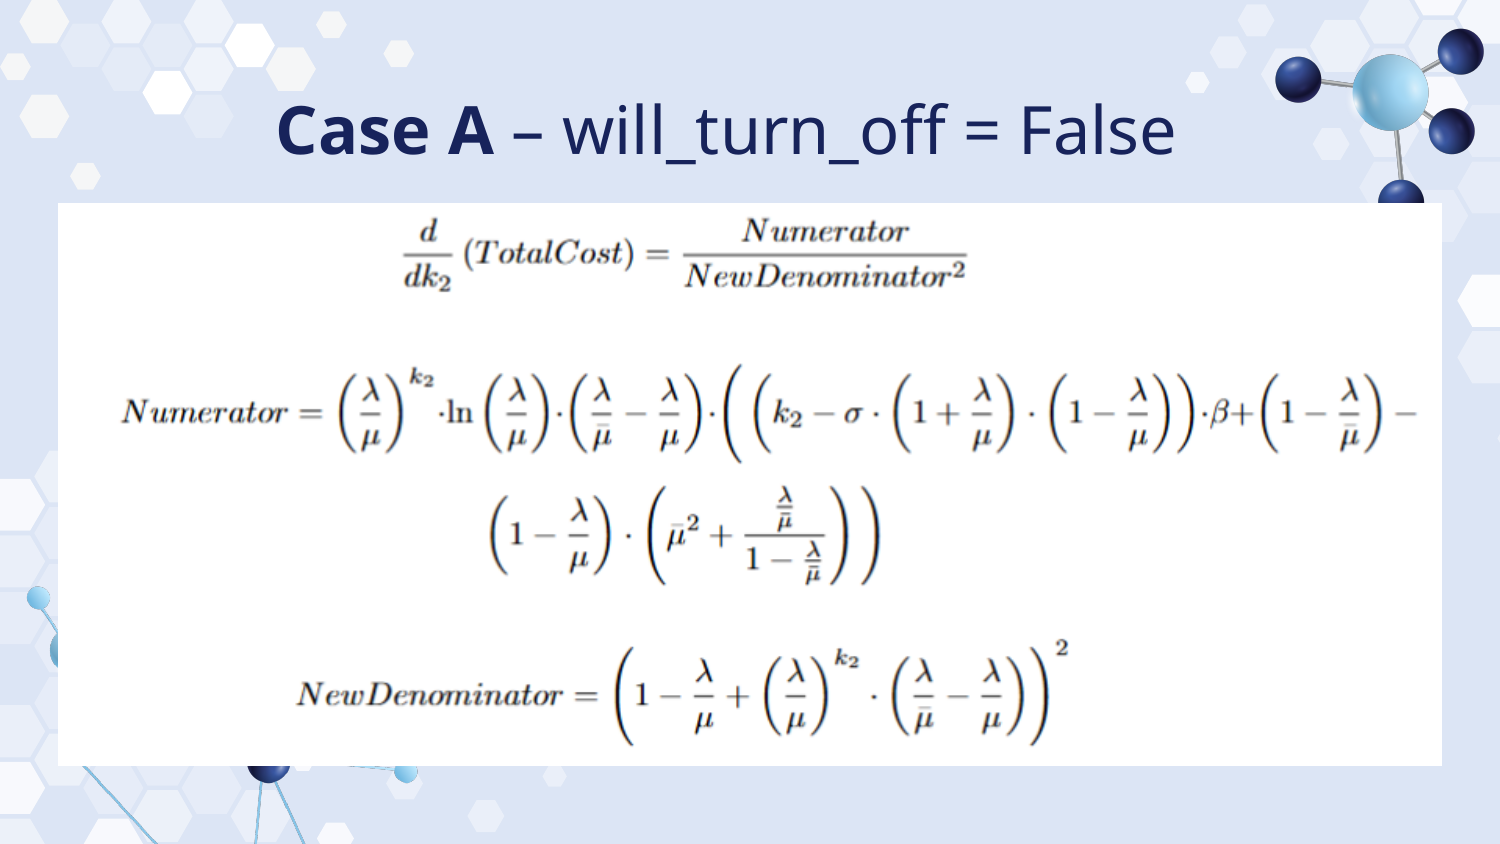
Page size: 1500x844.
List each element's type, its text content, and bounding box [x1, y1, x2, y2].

title Case A – will_turn_off = False [45, 72, 1410, 193]
picture [0, 0, 1500, 844]
